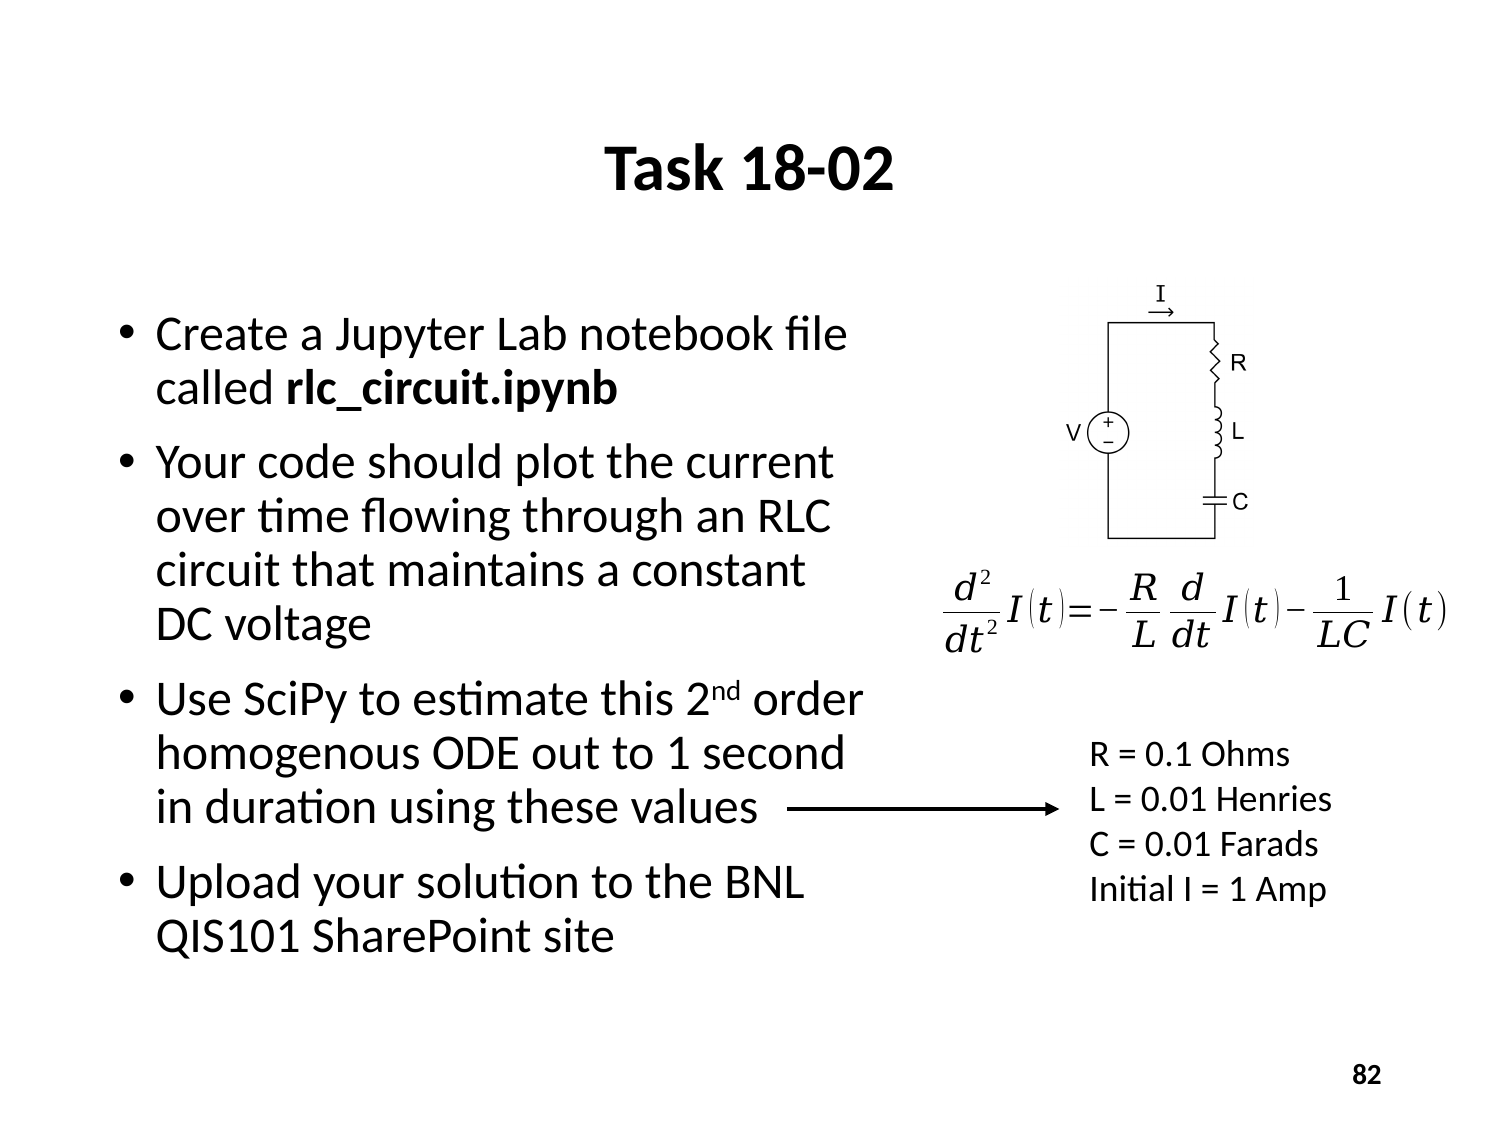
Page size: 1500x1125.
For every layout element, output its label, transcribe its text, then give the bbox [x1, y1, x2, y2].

text_box R = 0.1 Ohms L = 0.01 Henries C = 0.01 Farads Initial I = 1 Amp [1074, 721, 1355, 917]
slide_number 82 [1059, 1042, 1397, 1103]
picture [1059, 277, 1254, 547]
list Create a Jupyter Lab notebook file called rlc_circuit.ipynb Your code should plot the current over time flowing through an RLC circuit that maintains a constant DC voltage Use SciPy to estimate this 2nd order homogenous ODE out to 1 second in duration using these values Upload your solution to the BNL QIS101 SharePoint site [103, 299, 884, 1014]
title Task 18-02 [103, 59, 1397, 278]
